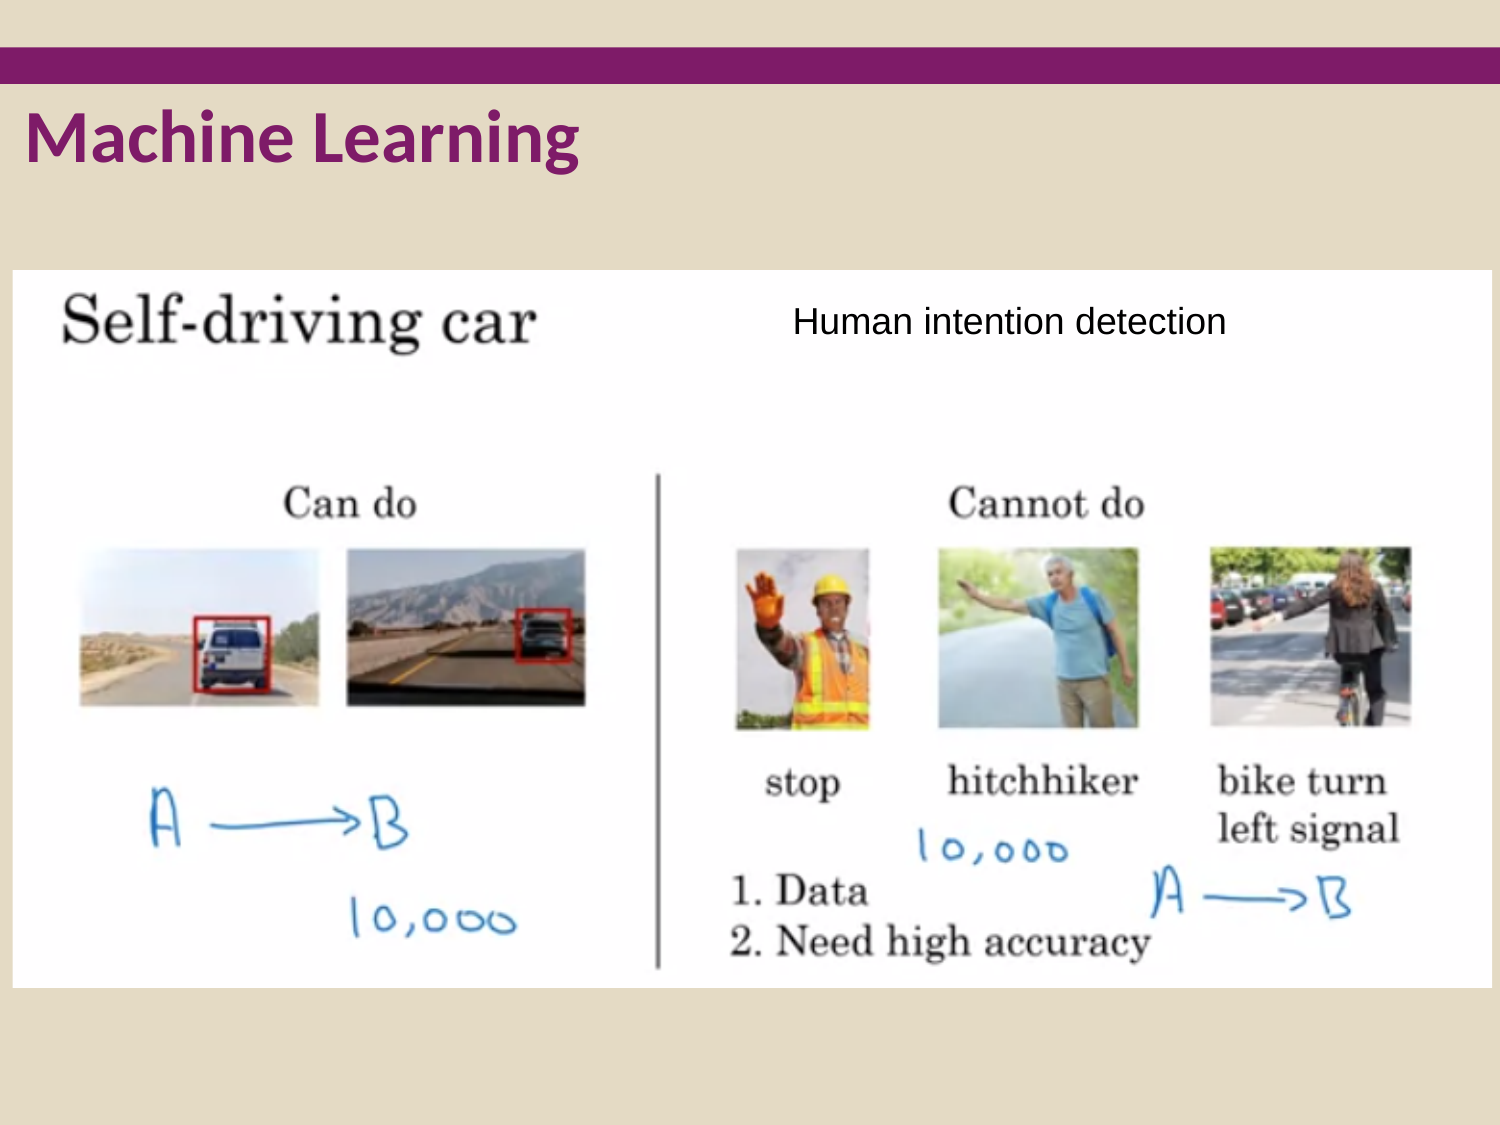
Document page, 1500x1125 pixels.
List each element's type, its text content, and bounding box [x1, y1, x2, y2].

text_box Machine Learning [24, 87, 1488, 210]
picture [12, 269, 1493, 988]
text_box [0, 47, 1500, 84]
